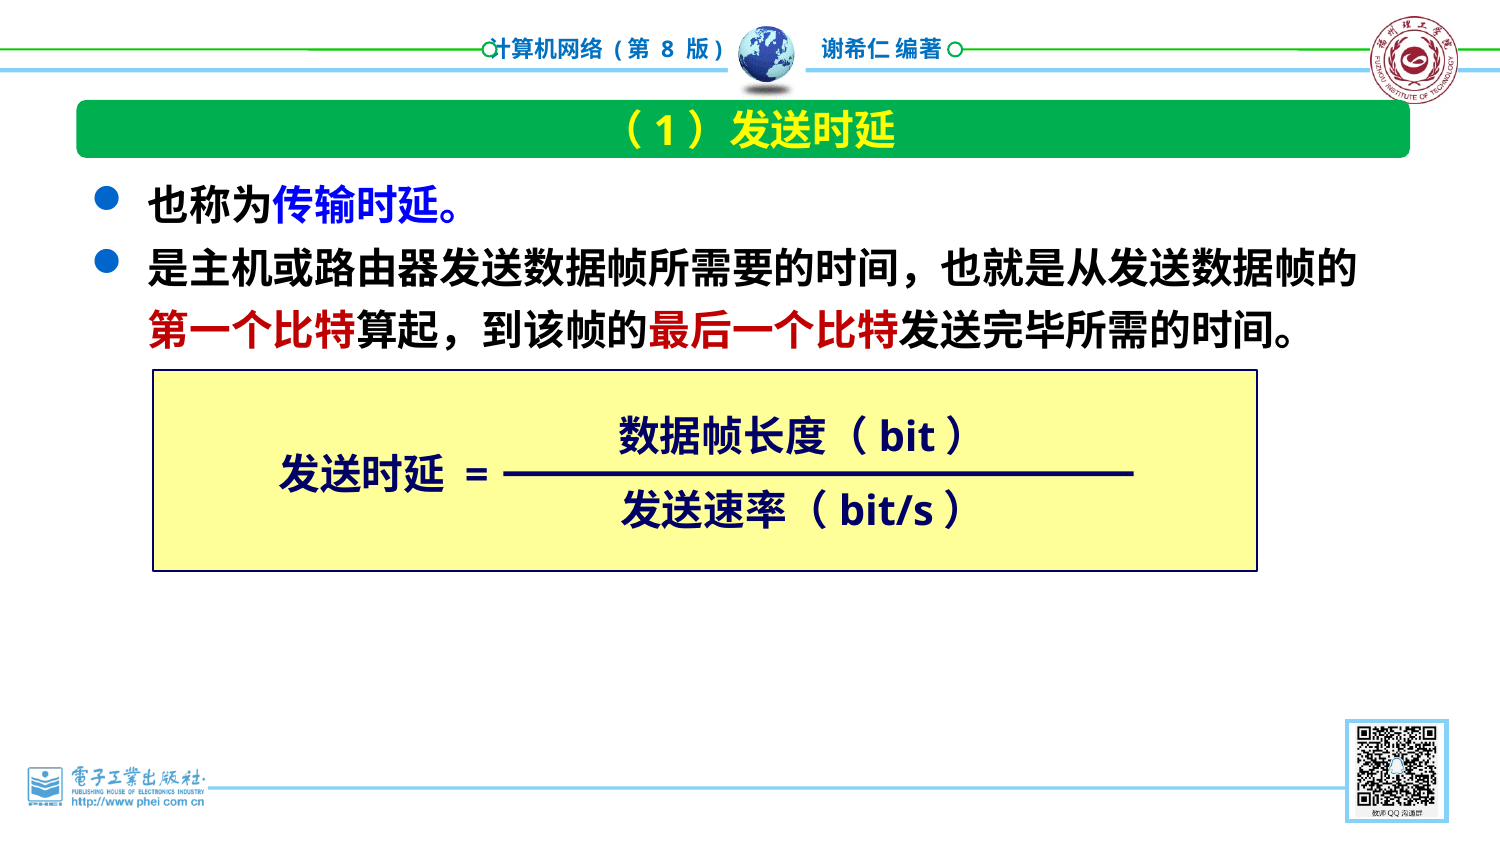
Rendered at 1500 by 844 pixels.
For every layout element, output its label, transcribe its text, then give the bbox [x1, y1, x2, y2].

text_box [151, 368, 1259, 573]
picture [23, 764, 208, 809]
list （1）发送时延 [204, 99, 1293, 158]
picture [1370, 16, 1458, 104]
picture [1355, 724, 1438, 817]
list 也称为传输时延。 是主机或路由器发送数据帧所需要的时间，也就是从发送数据帧的第一个比特算起，到该帧的最后一个比特发送完毕所需的时间。 [76, 159, 1410, 716]
picture [736, 24, 796, 99]
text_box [260, 402, 1134, 542]
